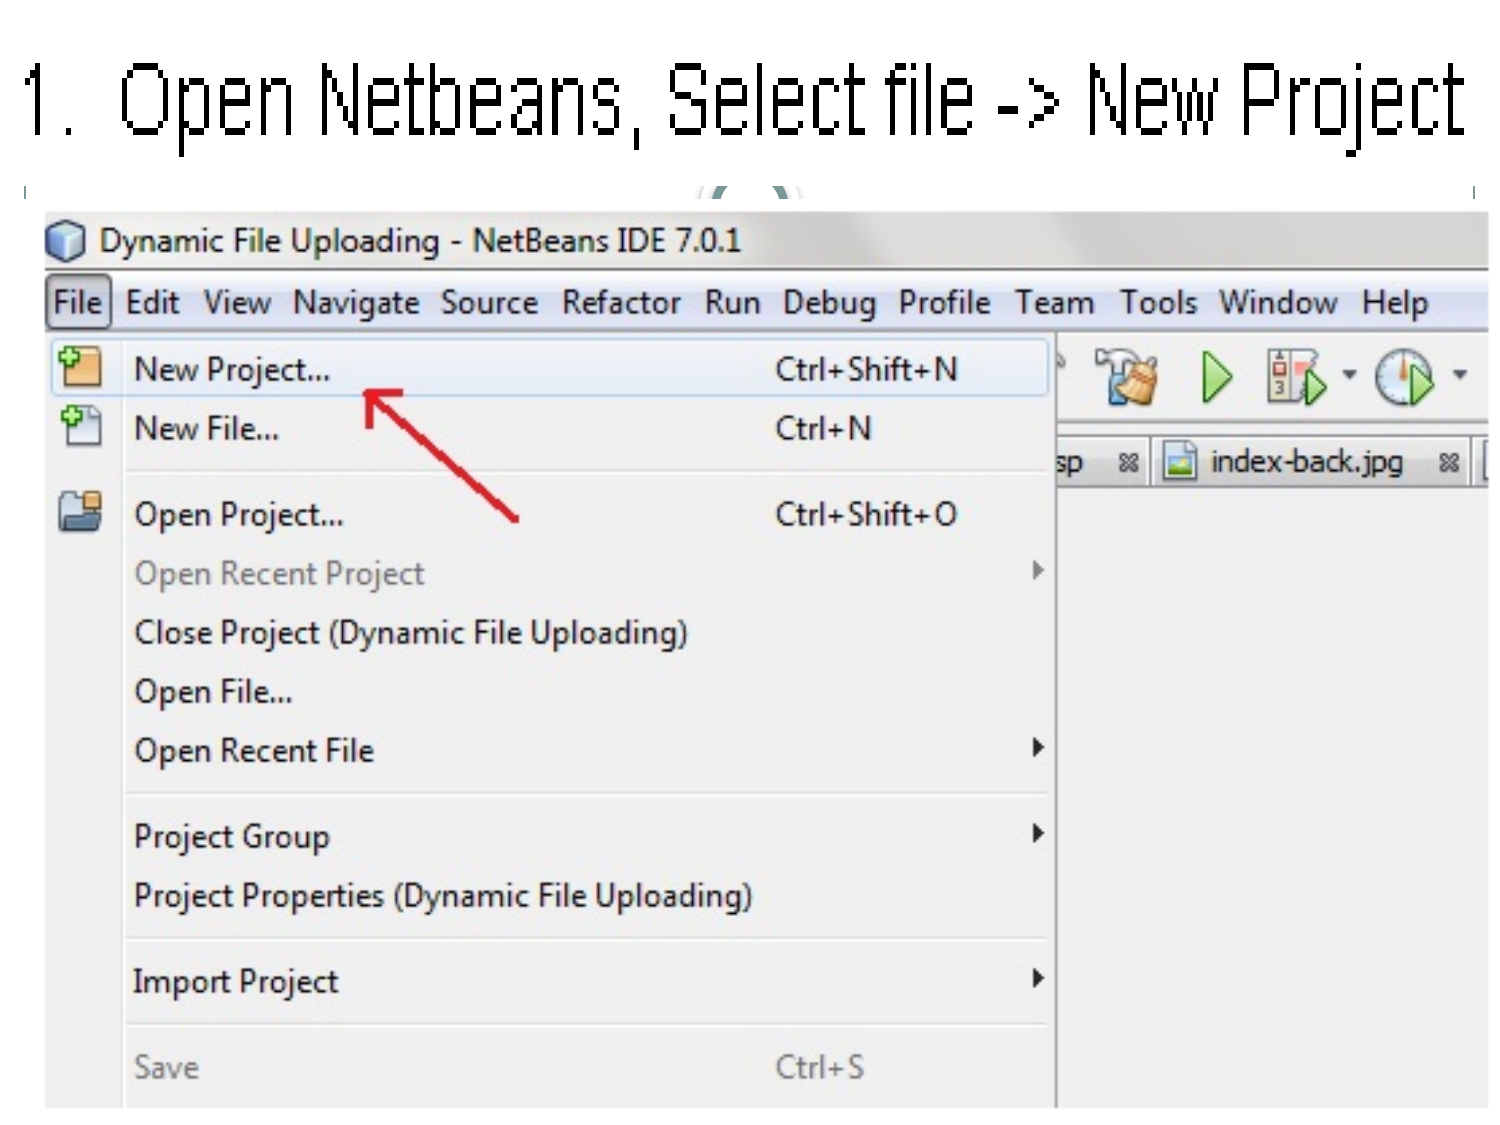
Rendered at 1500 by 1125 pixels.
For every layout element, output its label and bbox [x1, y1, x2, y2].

picture [0, 0, 1500, 186]
list [0, 199, 1500, 1125]
